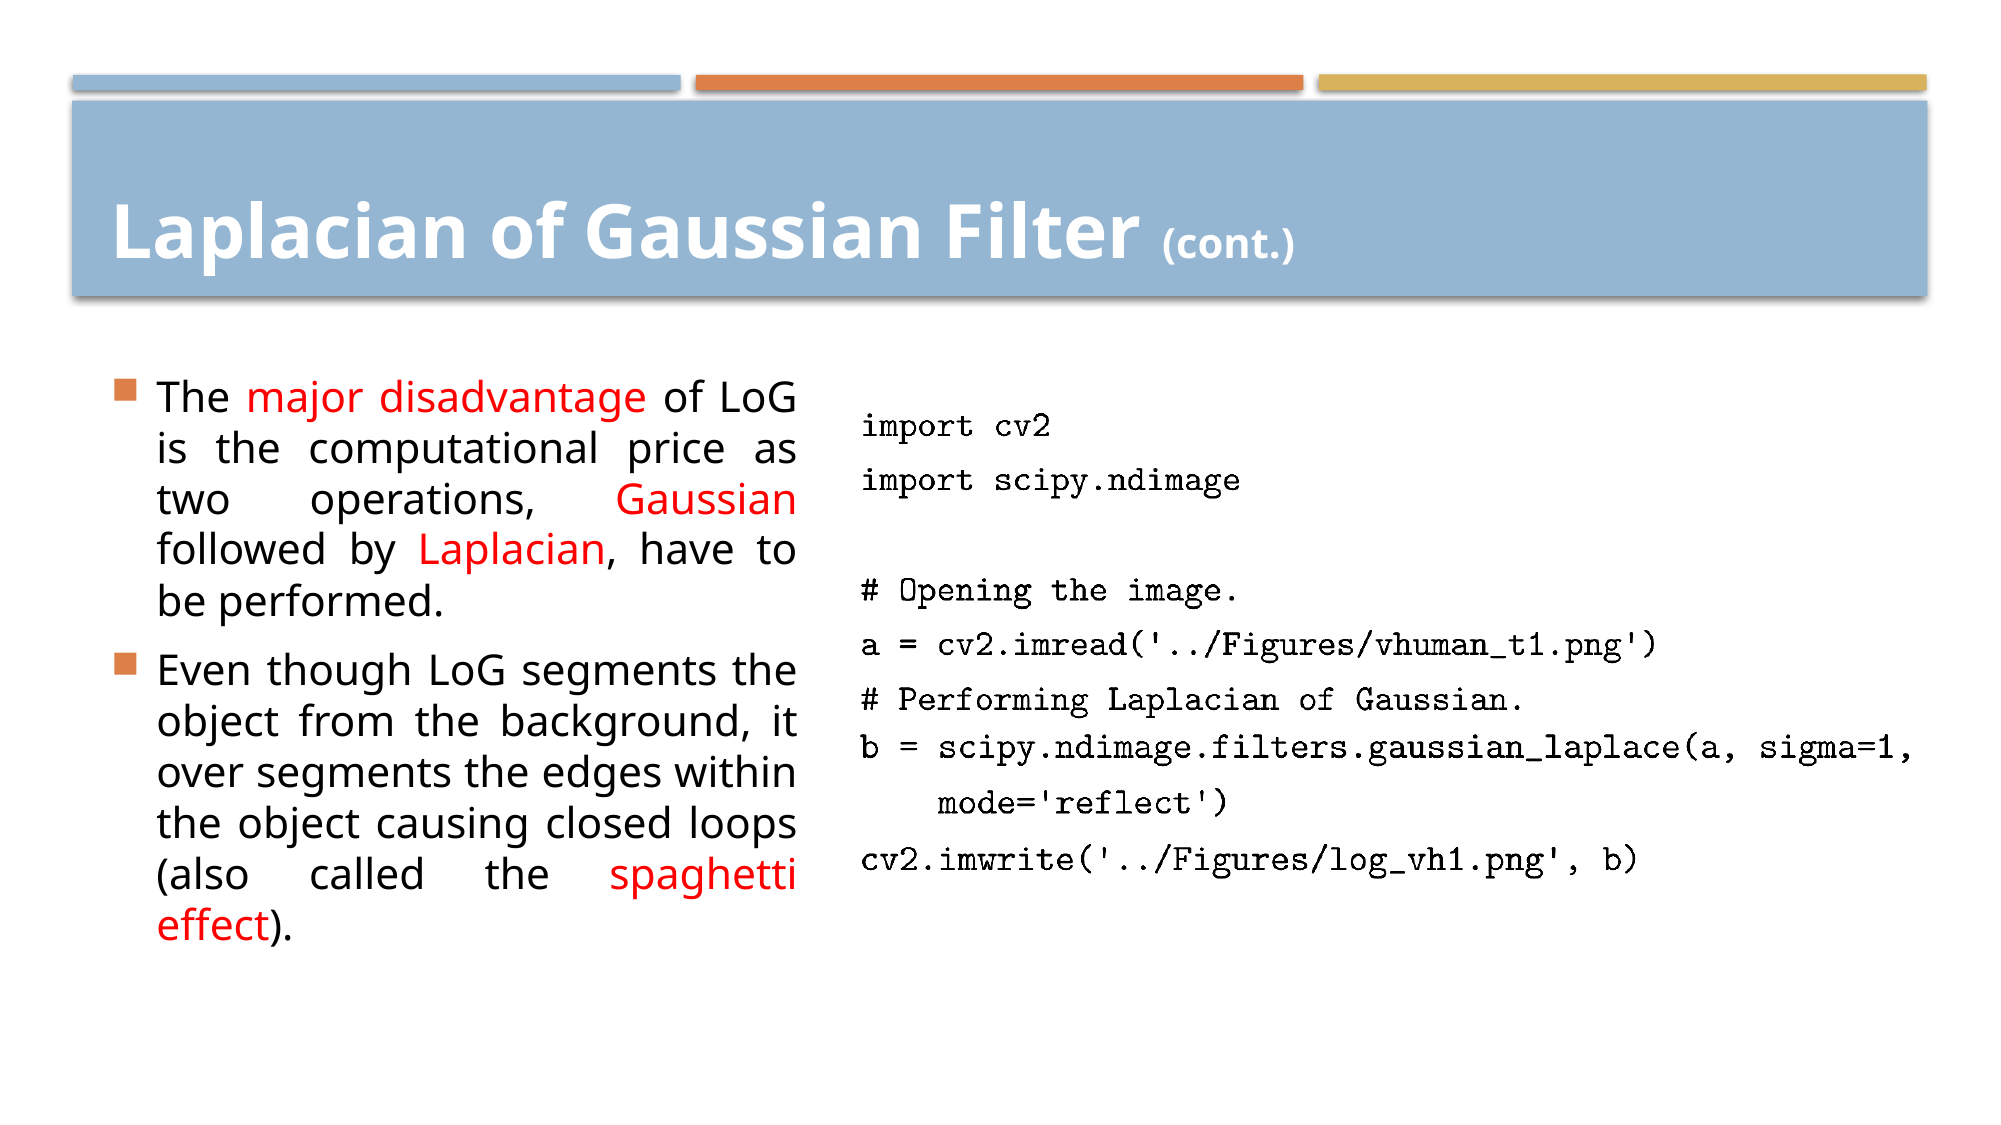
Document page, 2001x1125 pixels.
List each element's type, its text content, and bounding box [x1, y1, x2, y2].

list The major disadvantage of LoG is the computational price as two operations, Gaussian followed by Laplacian, have to be performed. Even though LoG segments the object from the background, it over segments the edges within the object causing closed loops (also called the spaghetti effect). [95, 357, 813, 962]
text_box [847, 400, 1943, 889]
title Laplacian of Gaussian Filter (cont.) [95, 115, 1905, 282]
